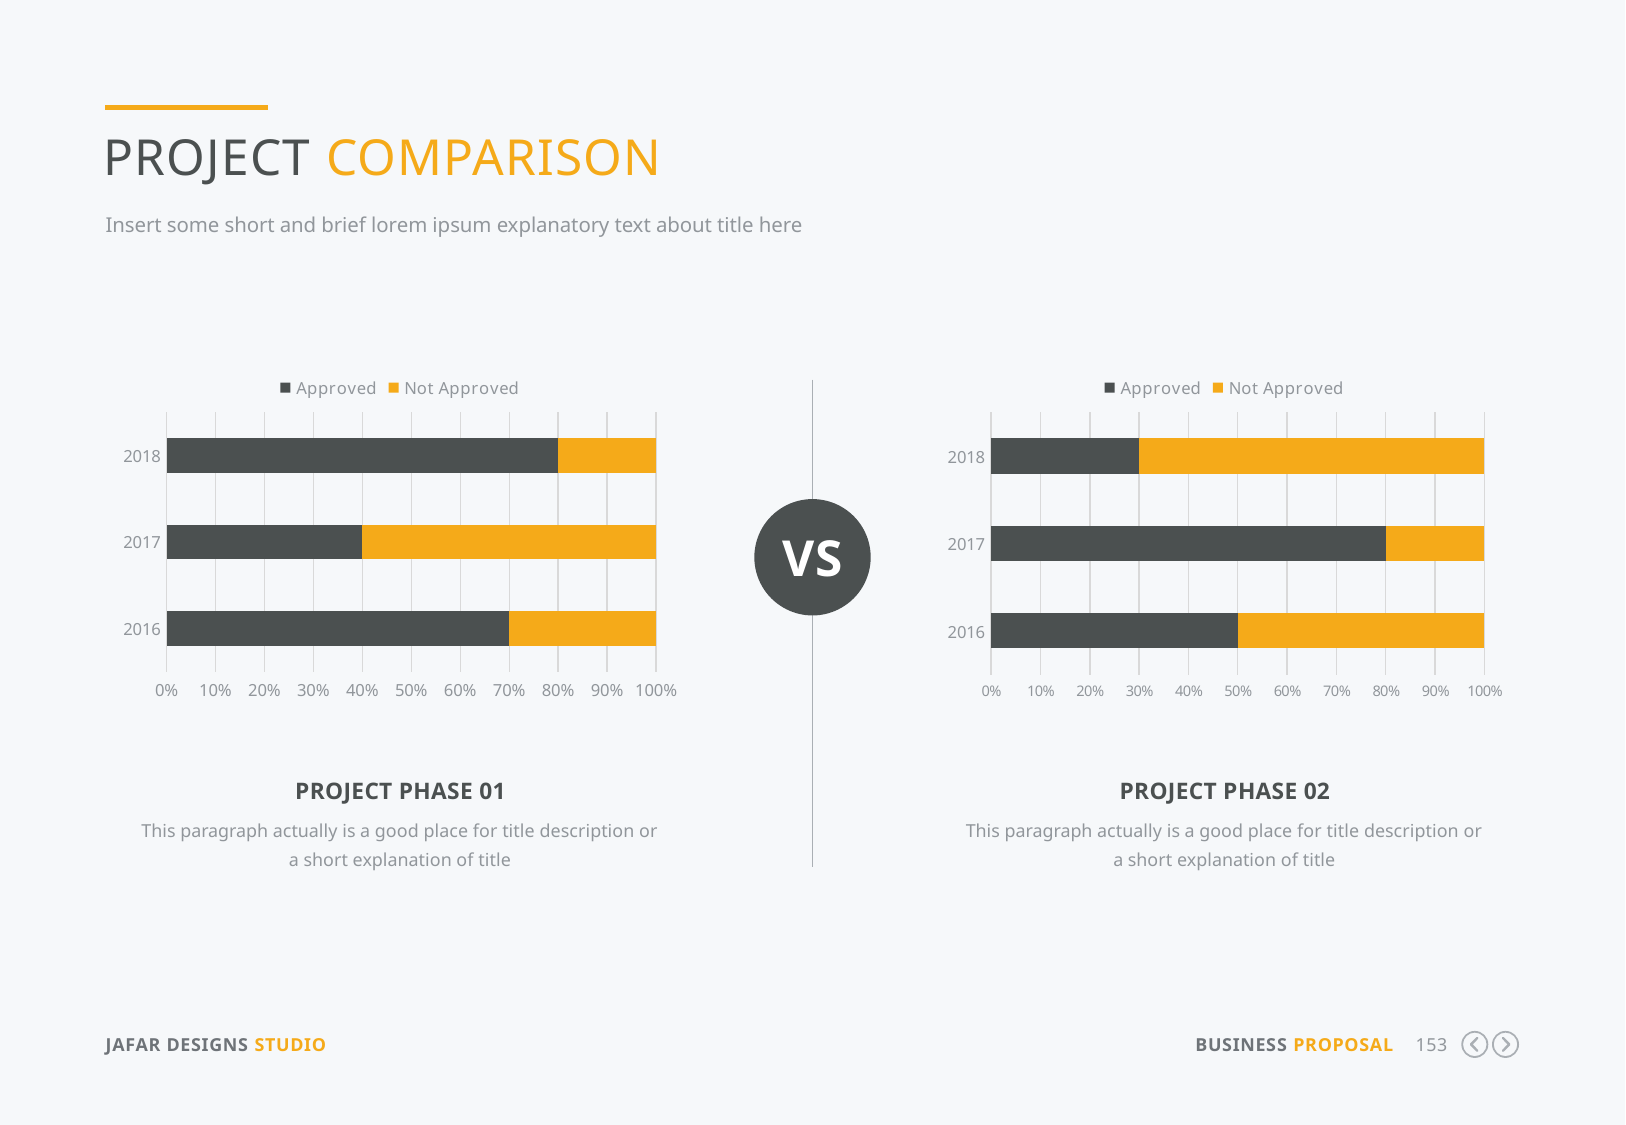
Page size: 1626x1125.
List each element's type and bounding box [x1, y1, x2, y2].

chart [111, 359, 689, 709]
text_box [753, 379, 872, 868]
text_box [962, 813, 1487, 870]
list [105, 209, 1519, 241]
text_box [138, 813, 663, 870]
chart [935, 359, 1514, 709]
text_box [138, 776, 663, 804]
list [103, 125, 1518, 188]
text_box [962, 776, 1487, 804]
